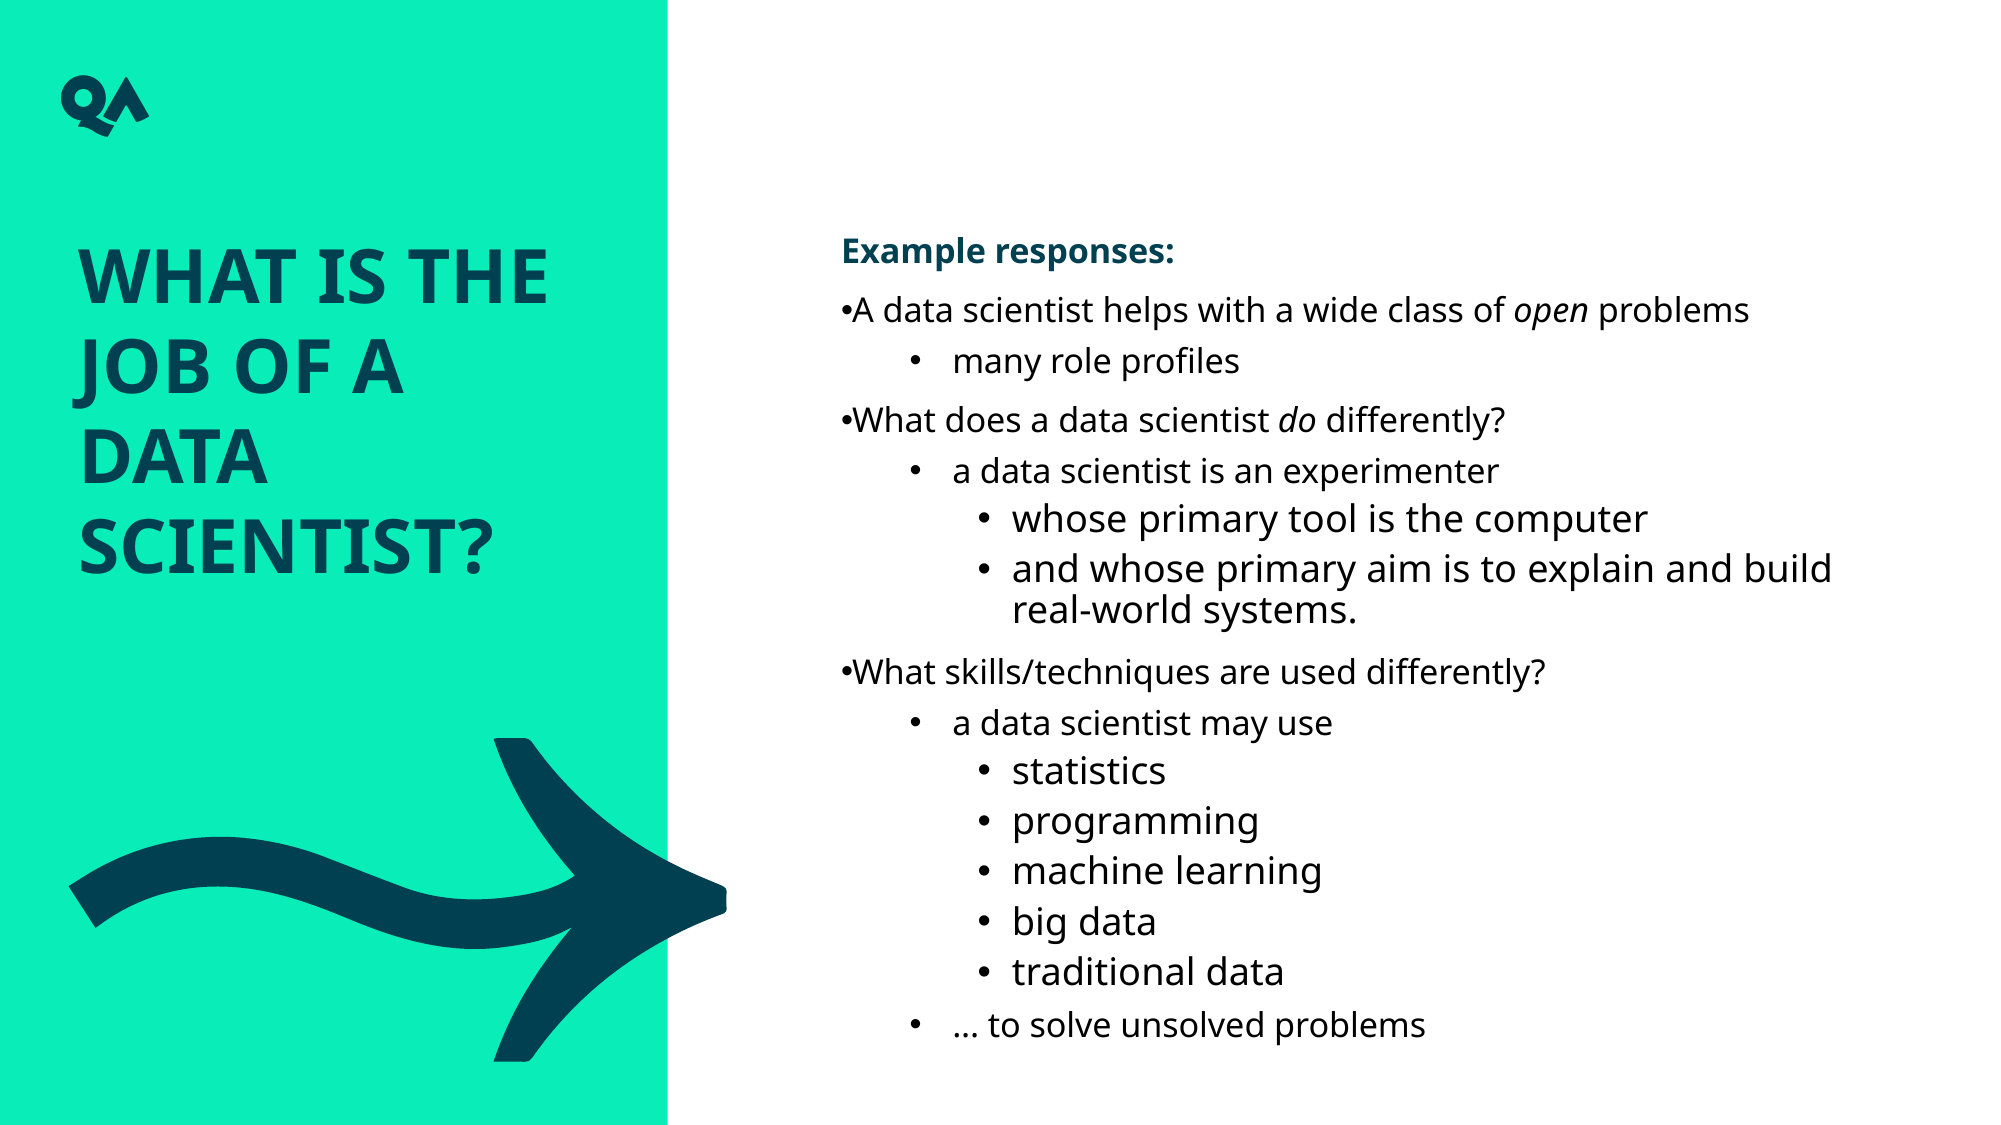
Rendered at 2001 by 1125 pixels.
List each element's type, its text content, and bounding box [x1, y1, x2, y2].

list Example responses: A data scientist helps with a wide class of open problems many role profiles What does a data scientist do differently? a data scientist is an experimenter whose primary tool is the computer and whose primary aim is to explain and build real-world systems. What skills/techniques are used differently? a data scientist may use statistics programming machine learning big data traditional data ... to solve unsolved problems [826, 221, 1937, 1061]
picture [44, 61, 166, 148]
list What is the job of a data scientist? [63, 221, 628, 673]
